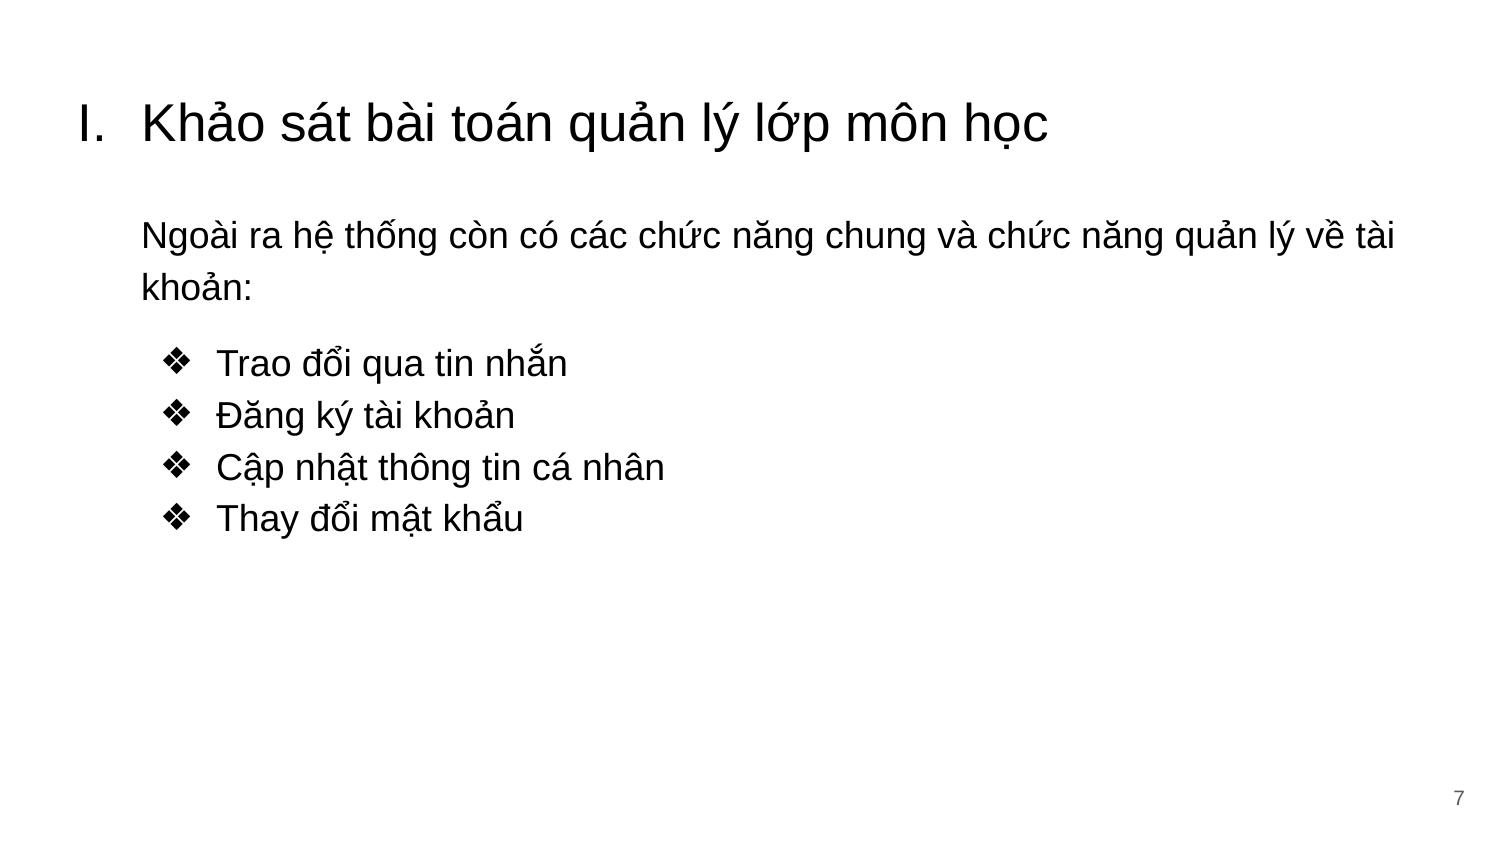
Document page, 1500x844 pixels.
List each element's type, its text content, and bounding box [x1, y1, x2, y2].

slide_number ‹#› [1389, 764, 1480, 830]
list Ngoài ra hệ thống còn có các chức năng chung và chức năng quản lý về tài khoản: Trao đổi qua tin nhắn Đăng ký tài khoản Cập nhật thông tin cá nhân Thay đổi mật khẩu [51, 189, 1449, 750]
title Khảo sát bài toán quản lý lớp môn học [51, 72, 1449, 167]
